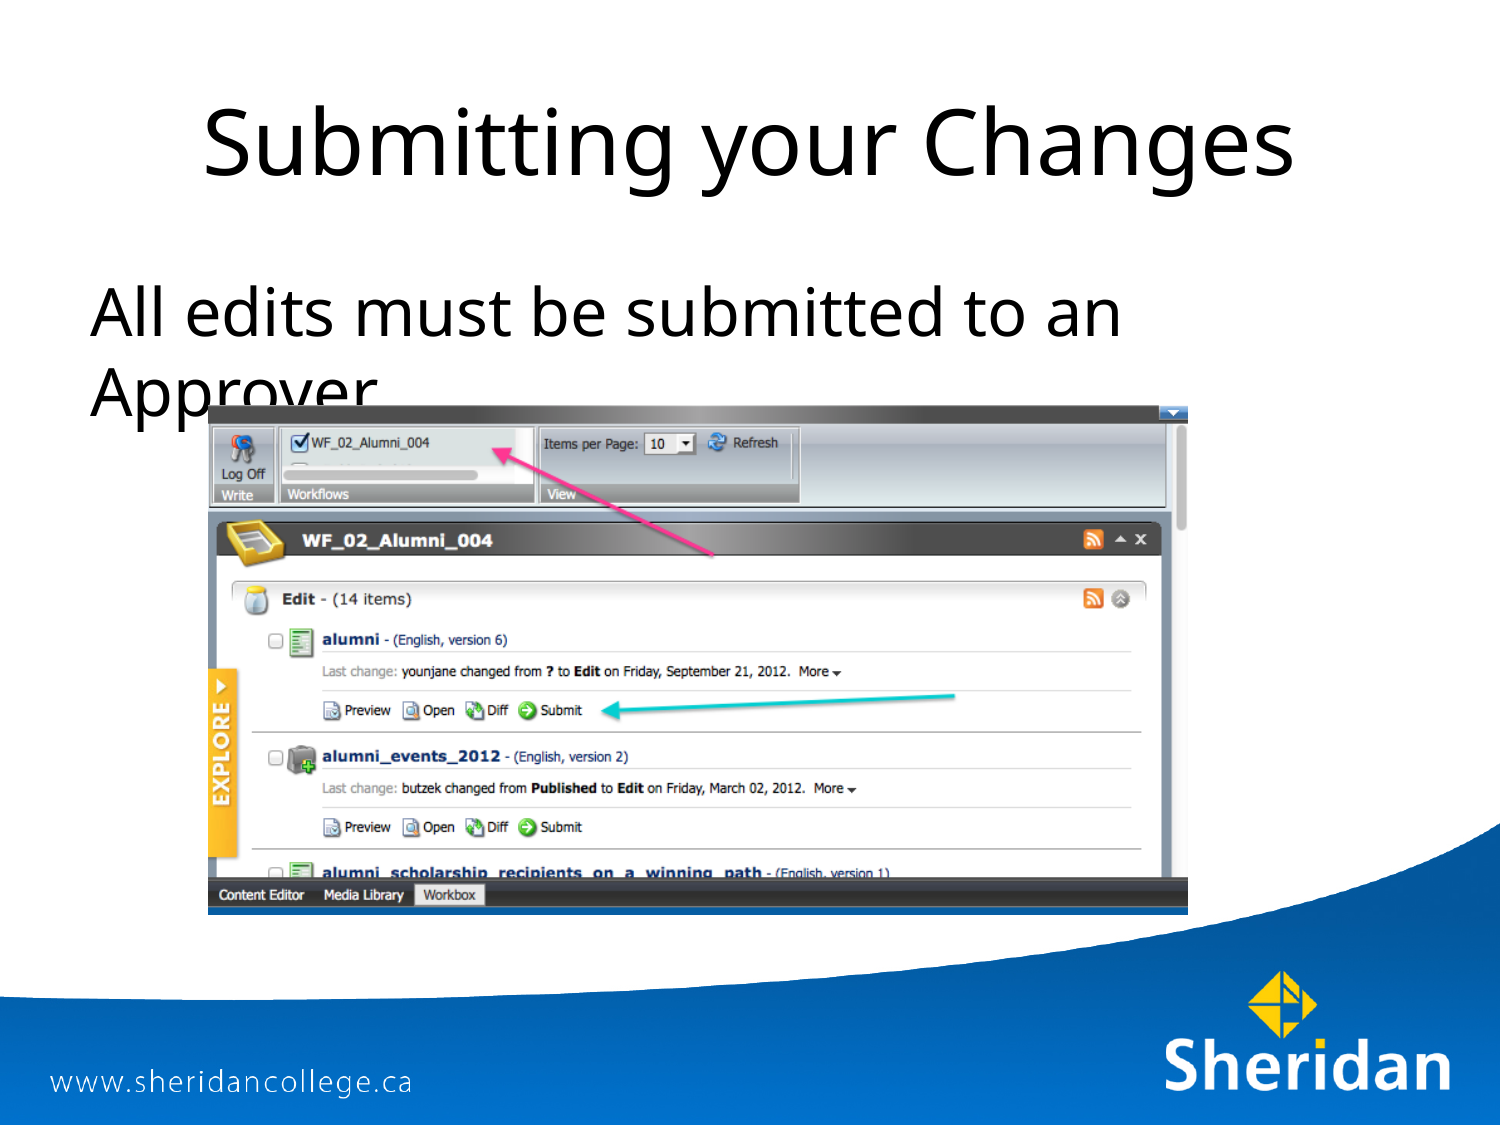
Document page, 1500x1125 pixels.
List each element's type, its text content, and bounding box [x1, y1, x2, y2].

picture [0, 86, 1500, 1125]
title Submitting your Changes [75, 45, 1425, 233]
list All edits must be submitted to an Approver. [75, 262, 1425, 400]
